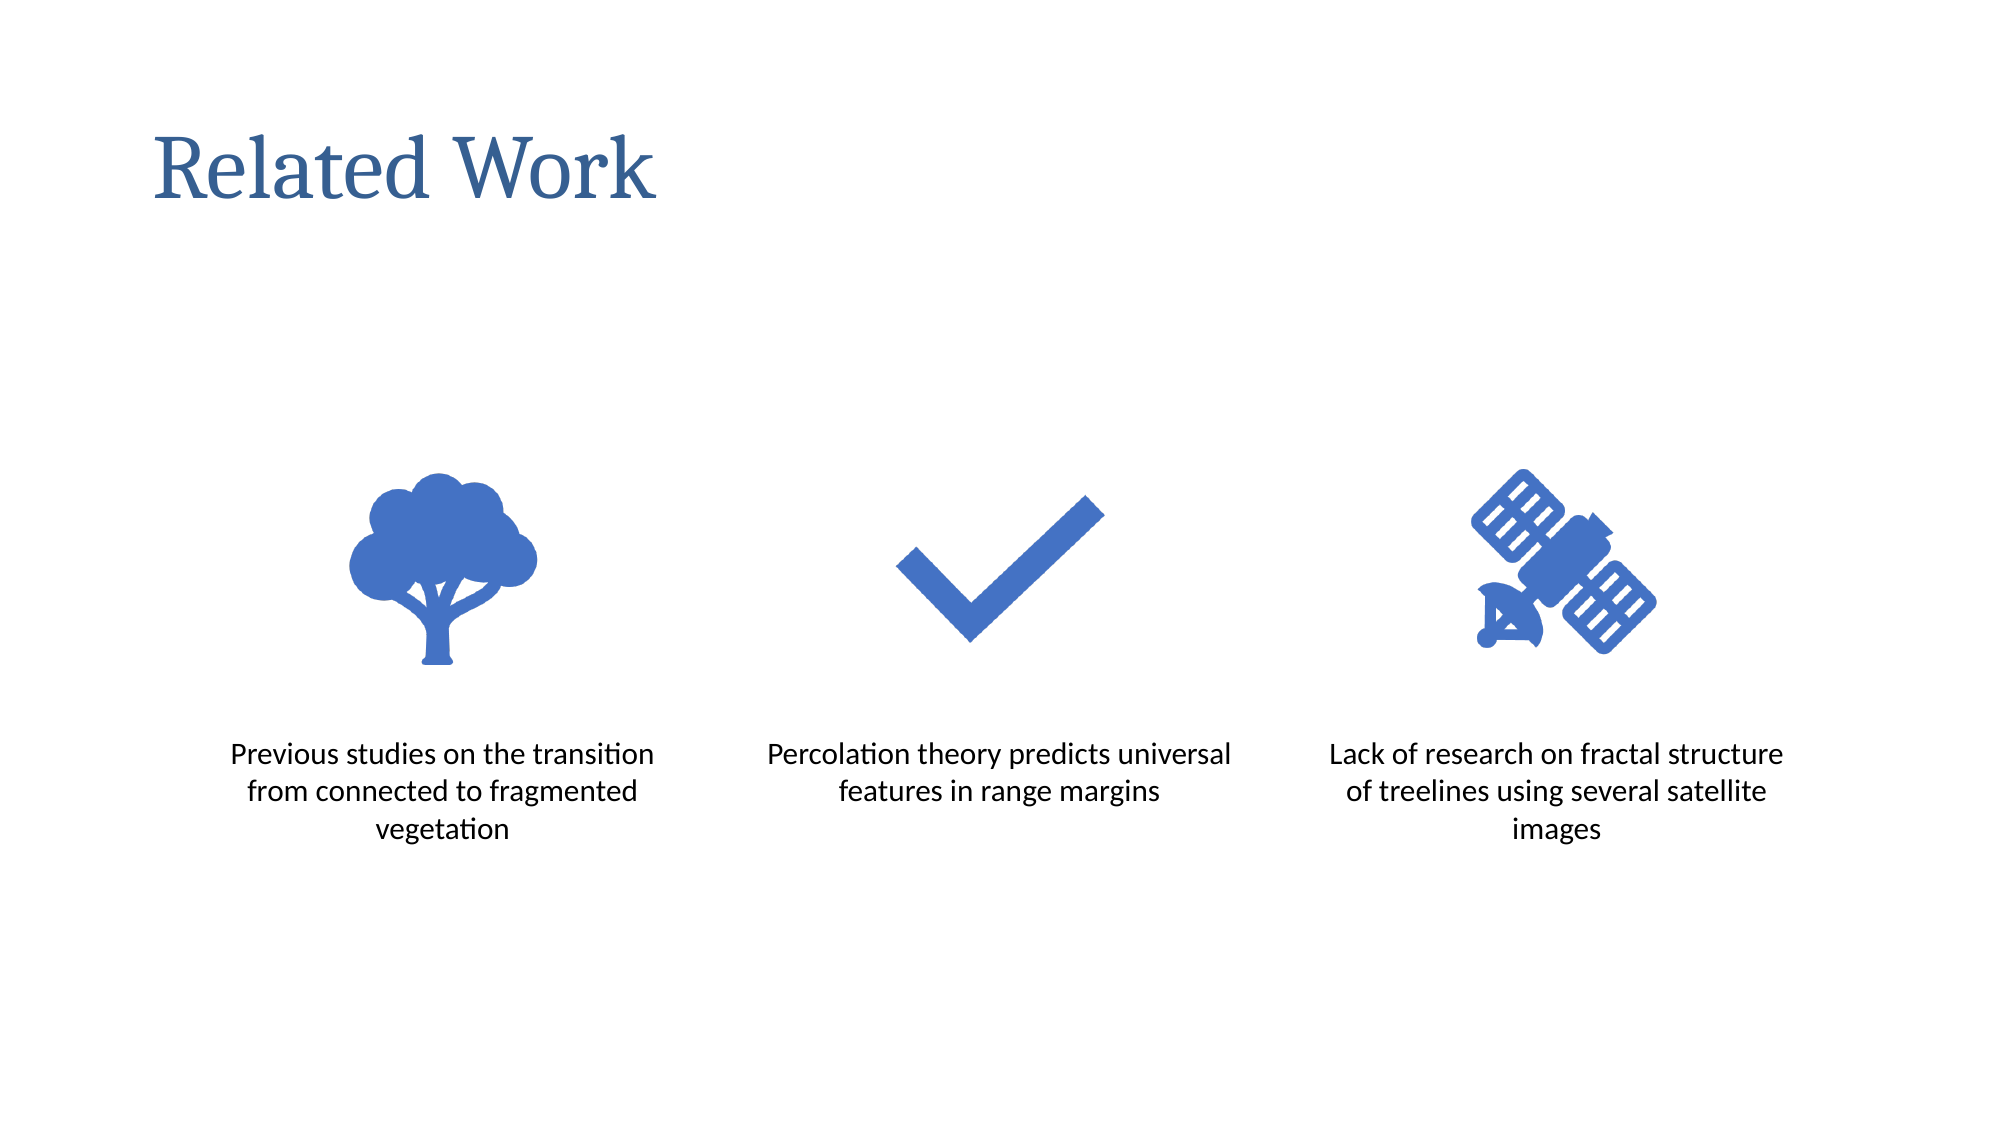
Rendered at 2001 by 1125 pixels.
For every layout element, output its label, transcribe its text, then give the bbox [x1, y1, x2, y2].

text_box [137, 299, 1863, 1014]
title Related Work [137, 59, 1863, 278]
